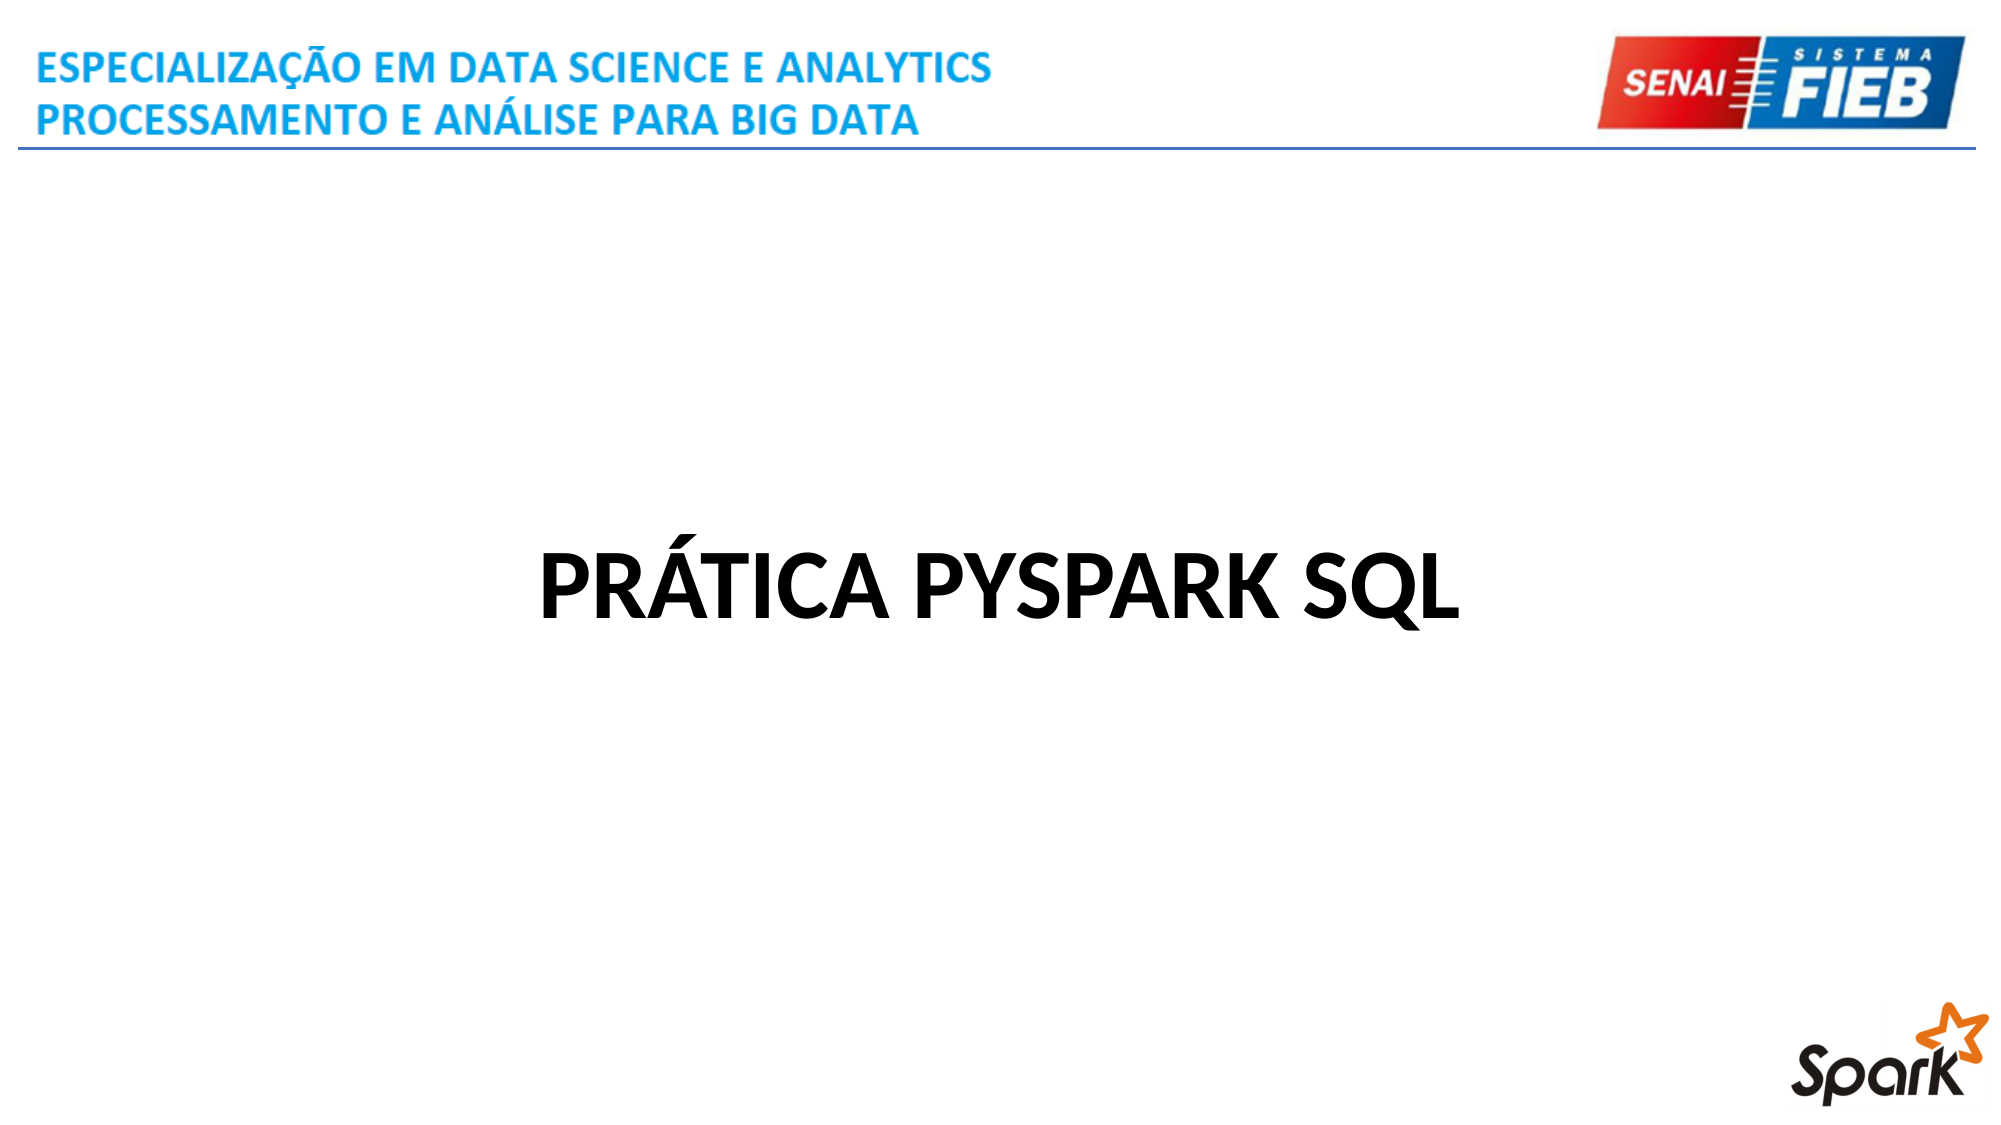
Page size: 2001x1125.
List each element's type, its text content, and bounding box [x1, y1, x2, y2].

picture [1786, 1002, 1990, 1107]
picture [1587, 13, 1976, 145]
picture [32, 46, 995, 89]
picture [32, 95, 922, 143]
list PRÁTICA PYSPARK SQL [137, 525, 1863, 624]
